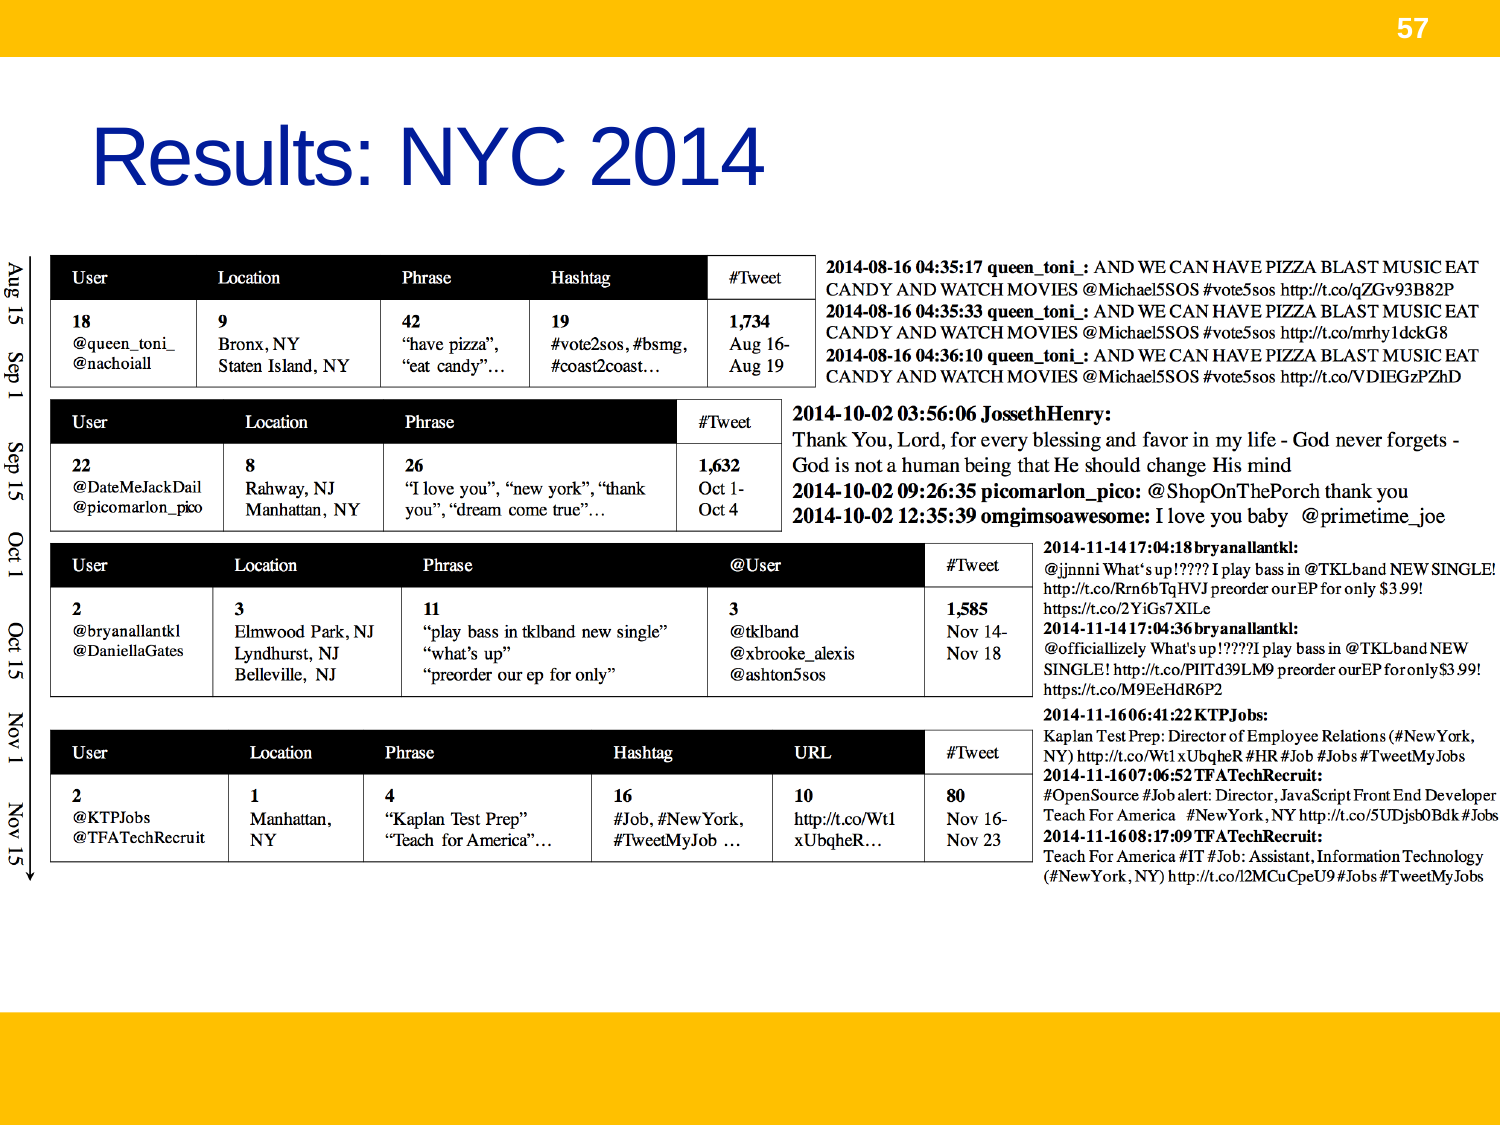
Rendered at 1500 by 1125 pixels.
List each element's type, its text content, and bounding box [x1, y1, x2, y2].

title Results: NYC 2014 [75, 71, 1425, 234]
slide_number 57 [1381, 0, 1500, 55]
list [0, 250, 1500, 889]
